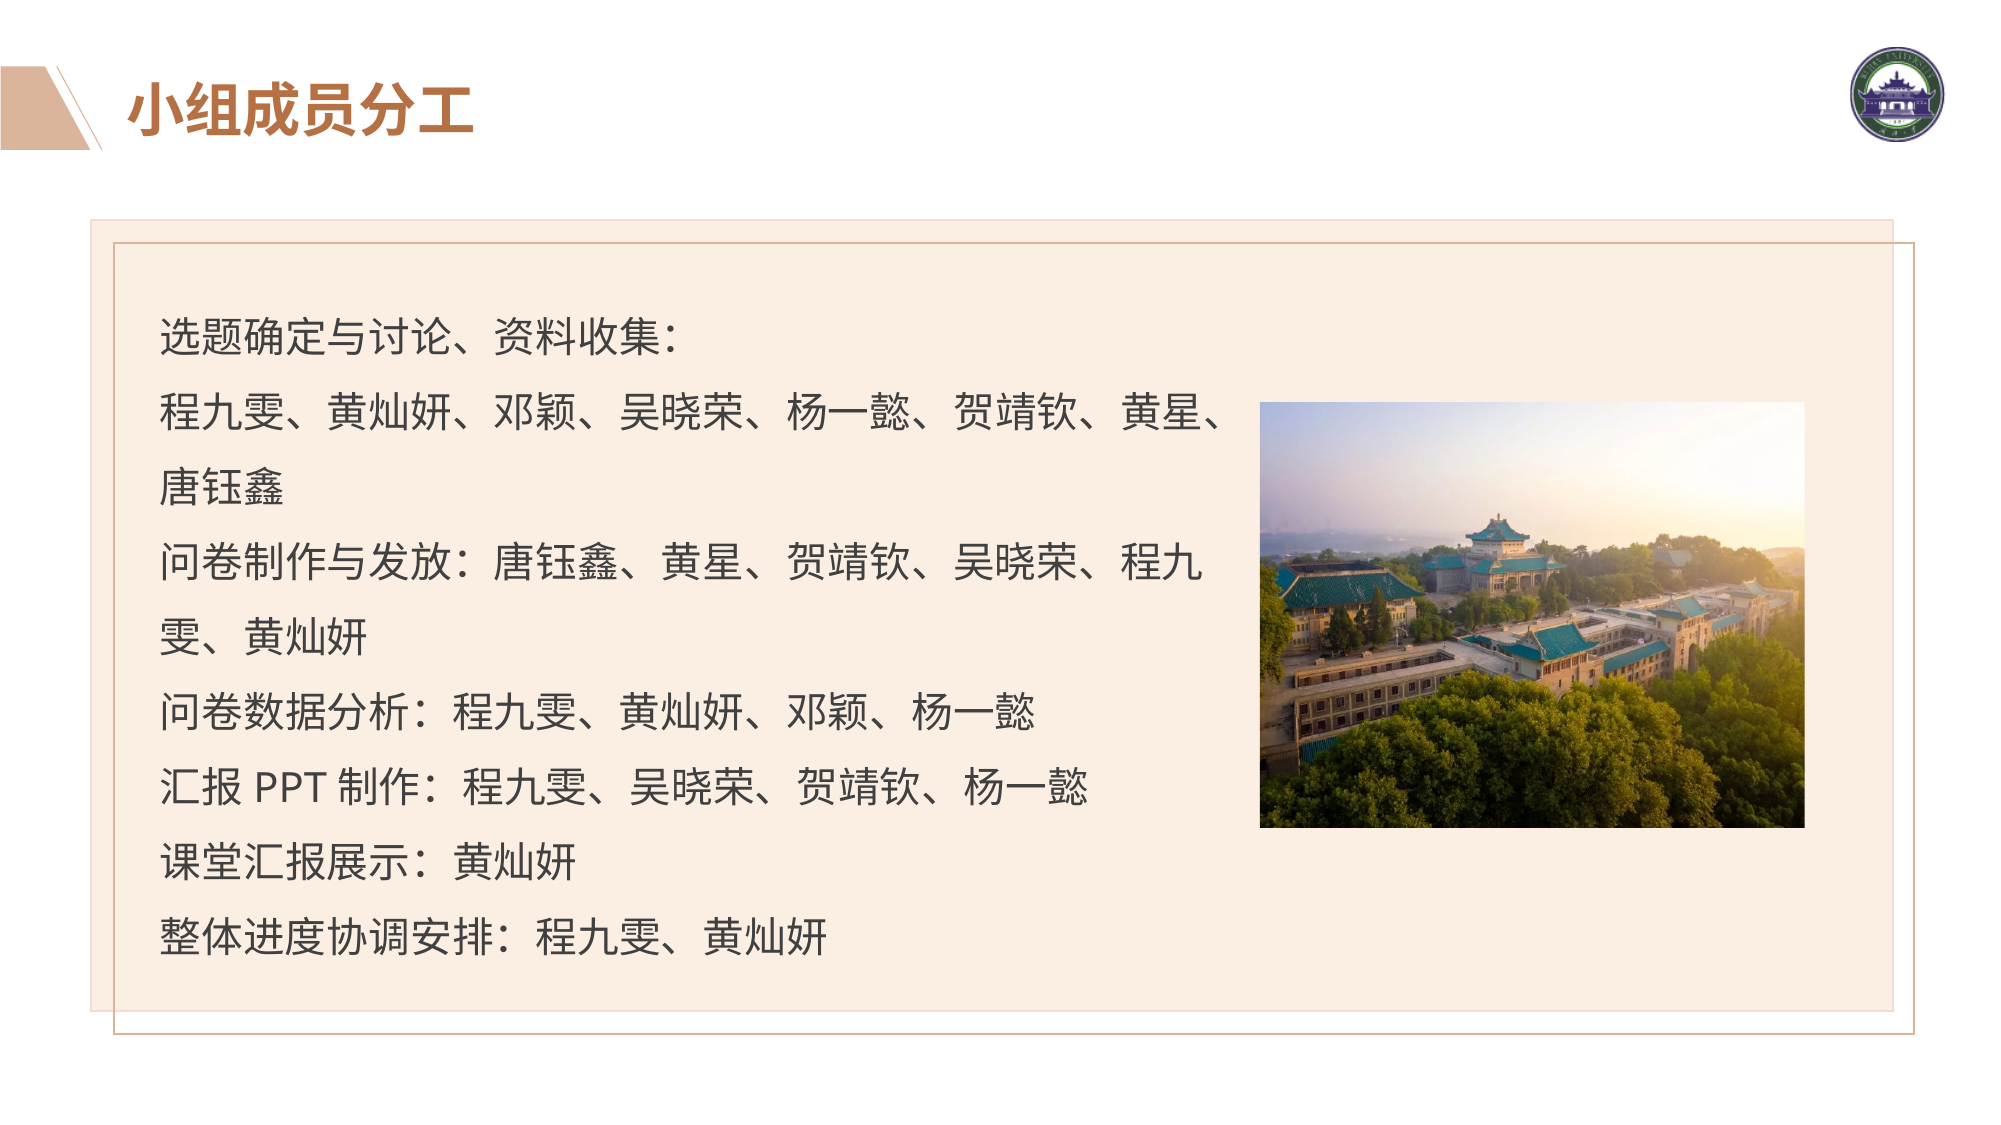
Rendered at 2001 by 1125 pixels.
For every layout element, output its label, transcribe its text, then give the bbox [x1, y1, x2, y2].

text_box [90, 219, 1894, 1012]
text_box [0, 65, 93, 151]
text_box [56, 66, 103, 150]
picture [1259, 402, 1805, 829]
text_box [113, 242, 1915, 1035]
text_box 小组成员分工 [125, 72, 492, 143]
picture [1850, 47, 1954, 150]
